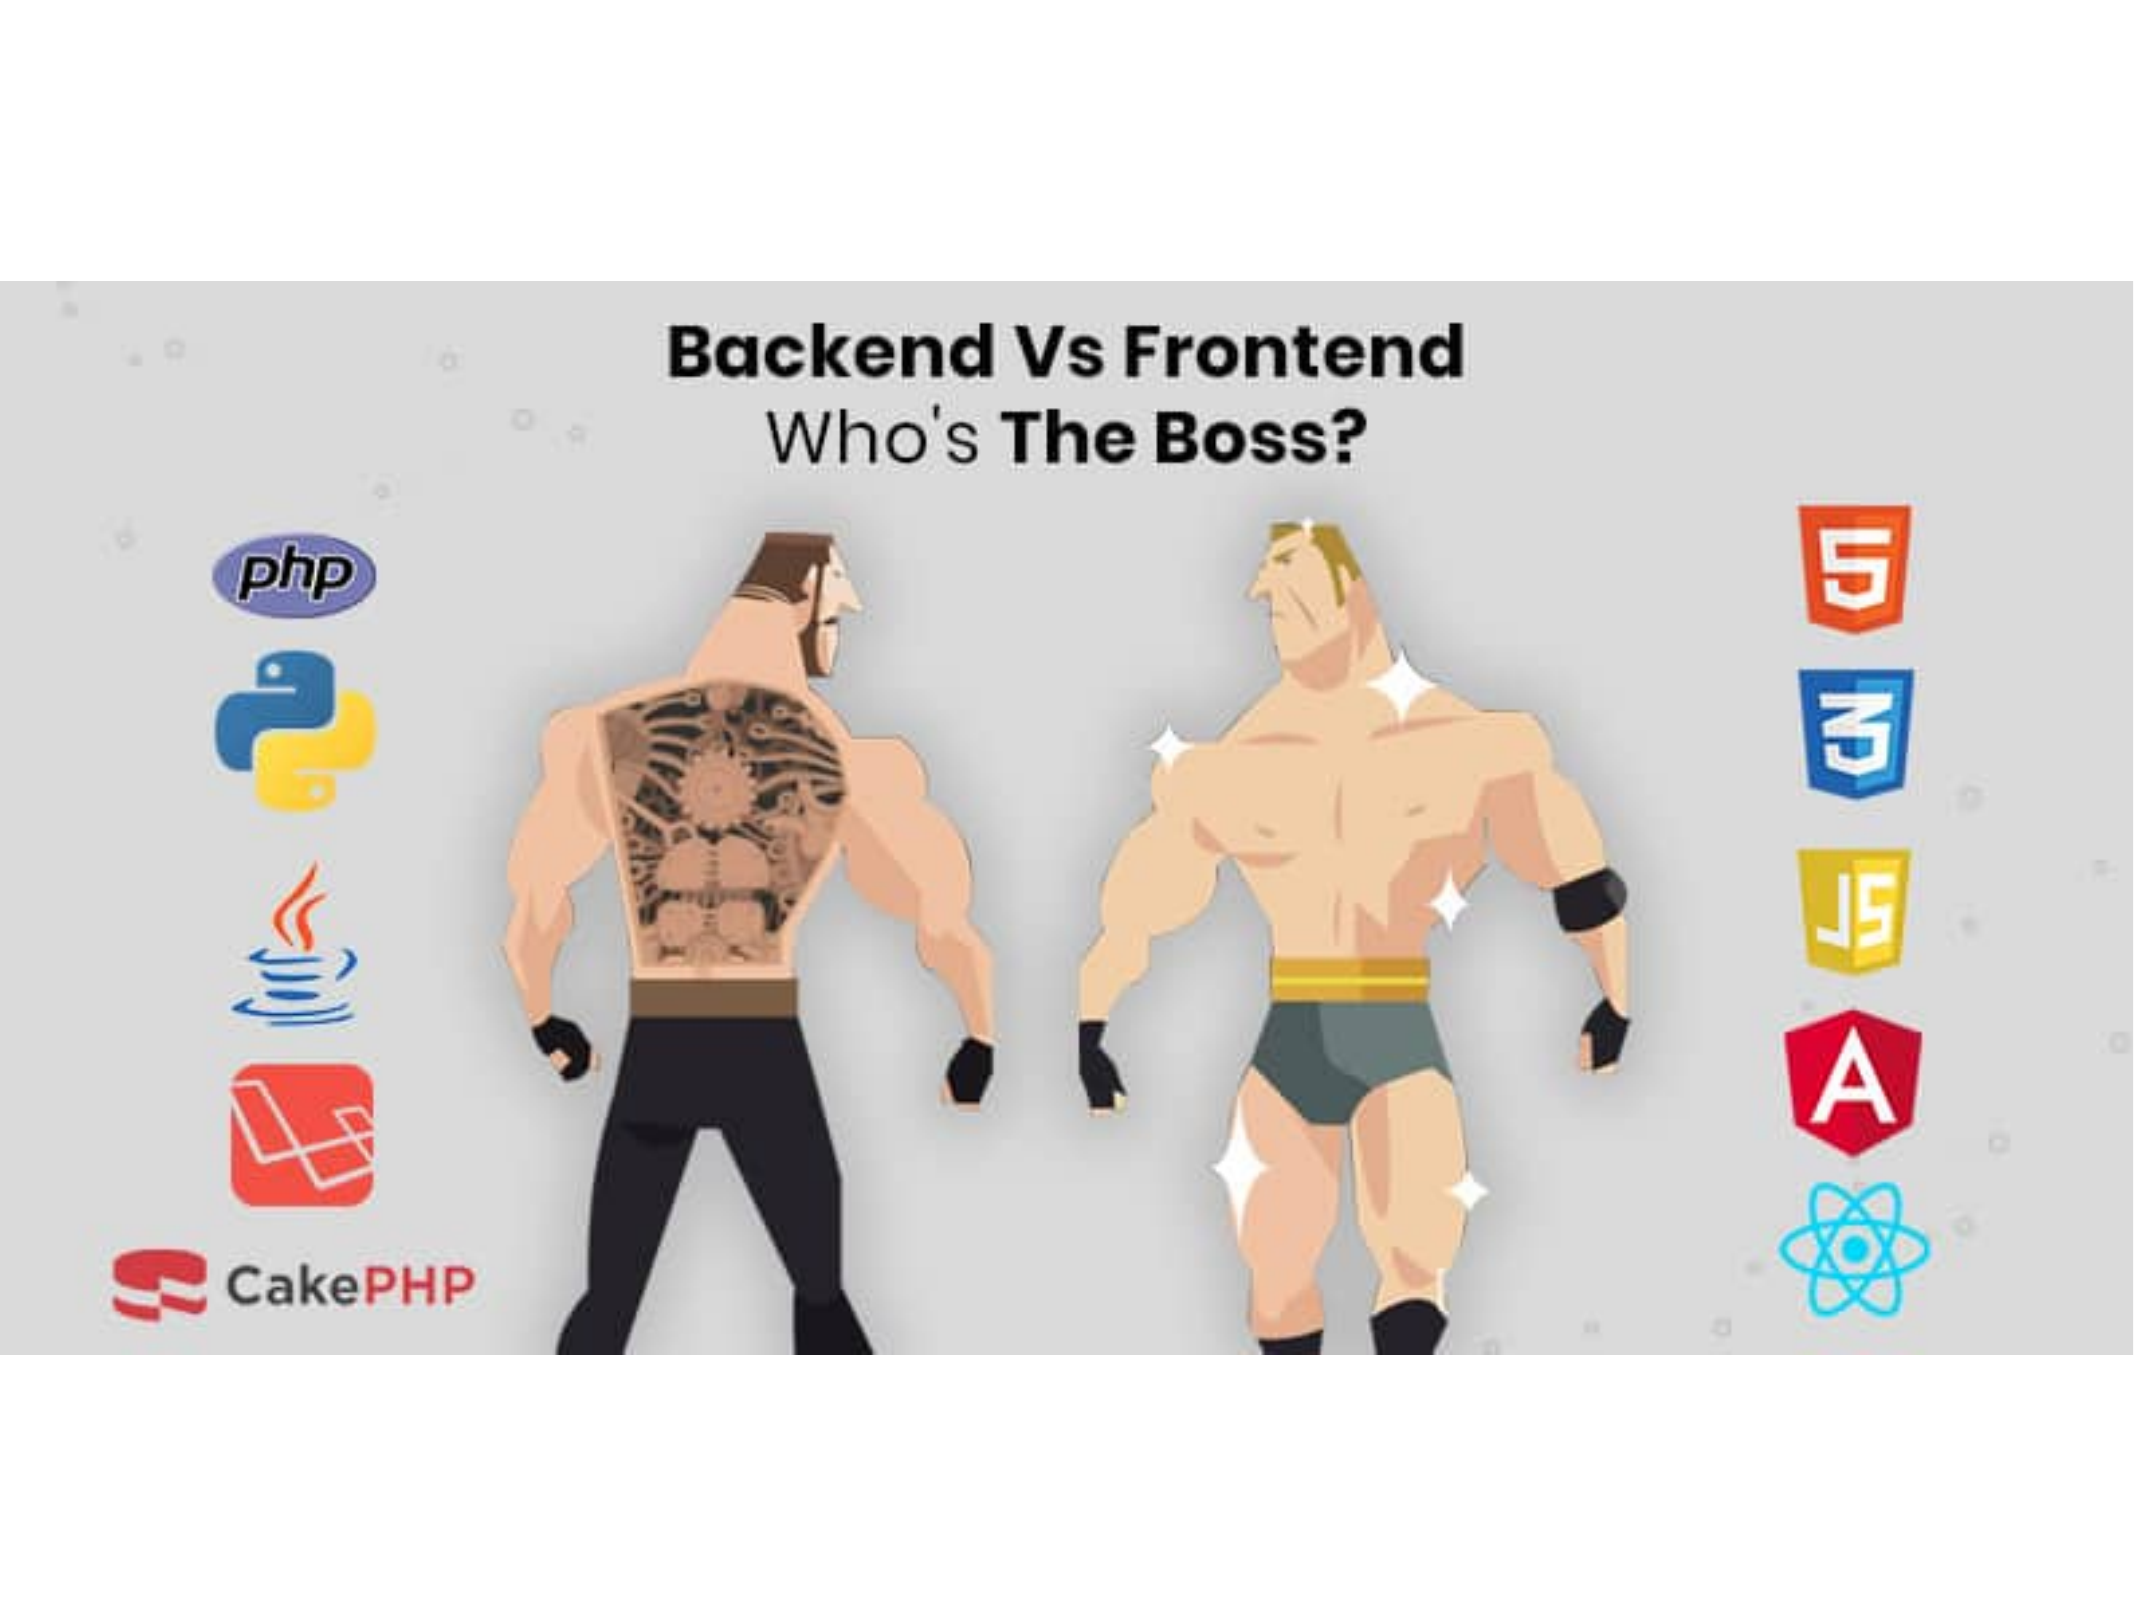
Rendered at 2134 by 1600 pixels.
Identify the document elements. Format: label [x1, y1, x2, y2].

picture [0, 281, 2134, 1355]
